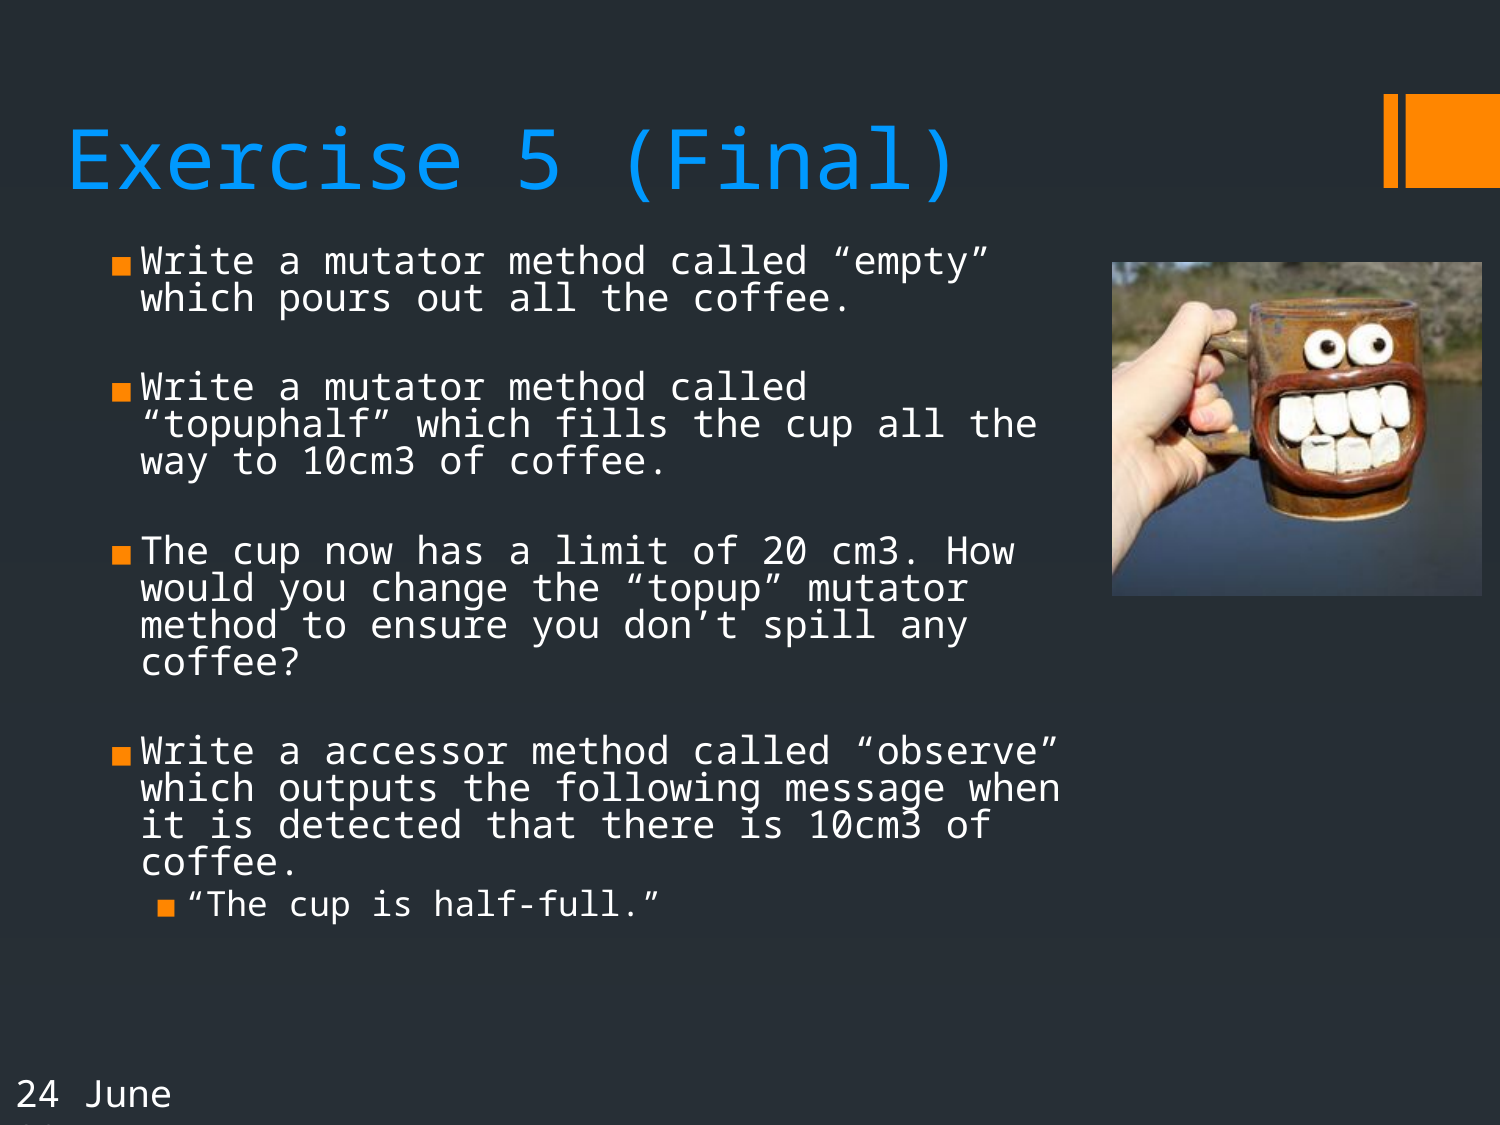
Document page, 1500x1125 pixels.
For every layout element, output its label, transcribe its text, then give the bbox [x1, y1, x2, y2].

list Write a mutator method called “empty” which pours out all the coffee. Write a mutator method called “topuphalf” which fills the cup all the way to 10cm3 of coffee. The cup now has a limit of 20 cm3. How would you change the “topup” mutator method to ensure you don’t spill any coffee? Write a accessor method called “observe” which outputs the following message when it is detected that there is 10cm3 of coffee. “The cup is half-full.” [87, 237, 1088, 1013]
title Exercise 5 (Final) [50, 24, 1325, 215]
picture [1112, 262, 1482, 596]
